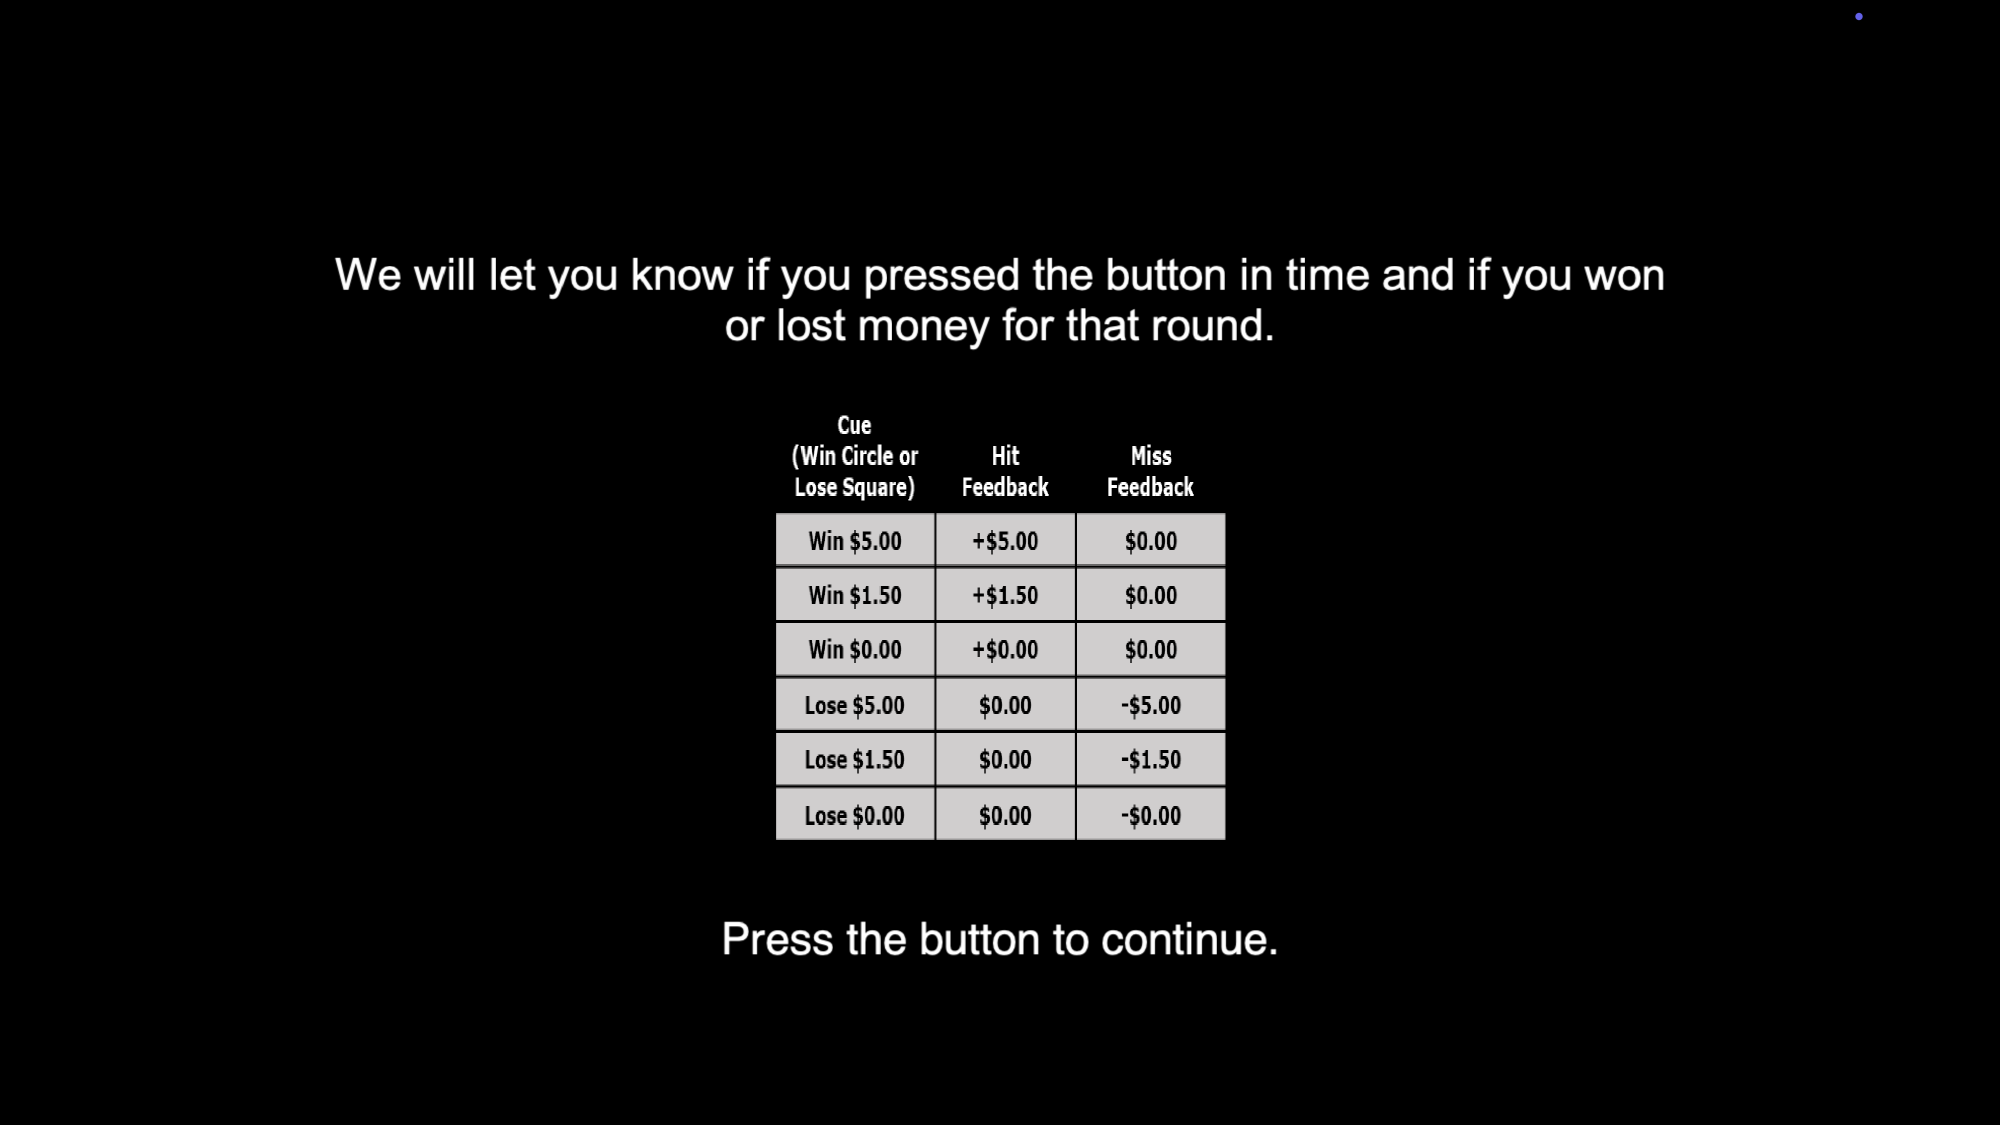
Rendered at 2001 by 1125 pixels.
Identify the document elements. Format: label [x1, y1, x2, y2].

list [124, 0, 1876, 1125]
